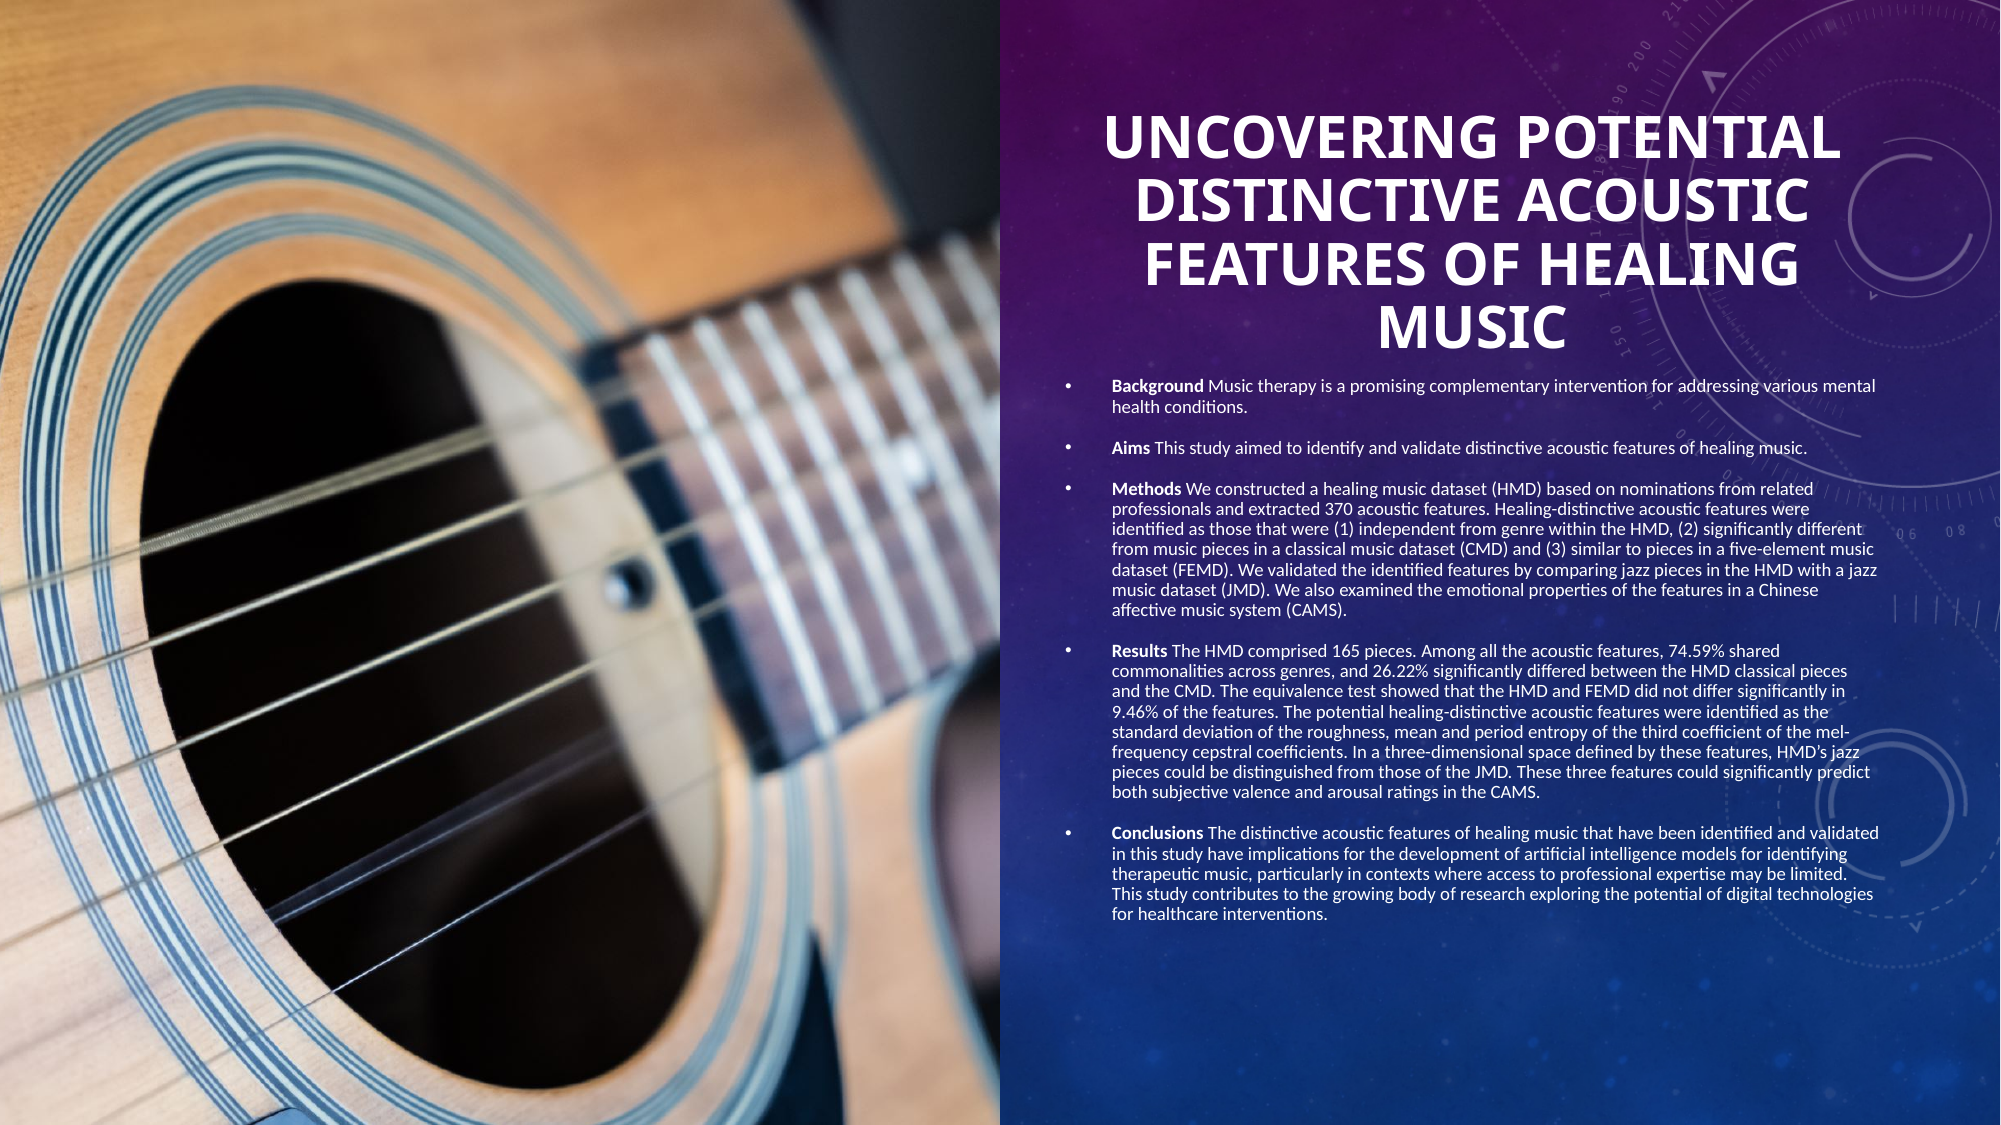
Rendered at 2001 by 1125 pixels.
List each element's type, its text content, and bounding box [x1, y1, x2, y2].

title Uncovering potential distinctive acoustic features of healing music [1050, 99, 1895, 369]
list Background Music therapy is a promising complementary intervention for addressing various mental health conditions. Aims This study aimed to identify and validate distinctive acoustic features of healing music. Methods We constructed a healing music dataset (HMD) based on nominations from related professionals and extracted 370 acoustic features. Healing-distinctive acoustic features were identified as those that were (1) independent from genre within the HMD, (2) significantly different from music pieces in a classical music dataset (CMD) and (3) similar to pieces in a five-element music dataset (FEMD). We validated the identified features by comparing jazz pieces in the HMD with a jazz music dataset (JMD). We also examined the emotional properties of the features in a Chinese affective music system (CAMS). Results The HMD comprised 165 pieces. Among all the acoustic features, 74.59% shared commonalities across genres, and 26.22% significantly differed between the HMD classical pieces and the CMD. The equivalence test showed that the HMD and FEMD did not differ significantly in 9.46% of the features. The potential healing-distinctive acoustic features were identified as the standard deviation of the roughness, mean and period entropy of the third coefficient of the mel-frequency cepstral coefficients. In a three-dimensional space defined by these features, HMD’s jazz pieces could be distinguished from those of the JMD. These three features could significantly predict both subjective valence and arousal ratings in the CAMS. Conclusions The distinctive acoustic features of healing music that have been identified and validated in this study have implications for the development of artificial intelligence models for identifying therapeutic music, particularly in contexts where access to professional expertise may be limited. This study contributes to the growing body of research exploring the potential of digital technologies for healthcare interventions. [1050, 369, 1895, 967]
picture [0, 0, 2001, 1125]
